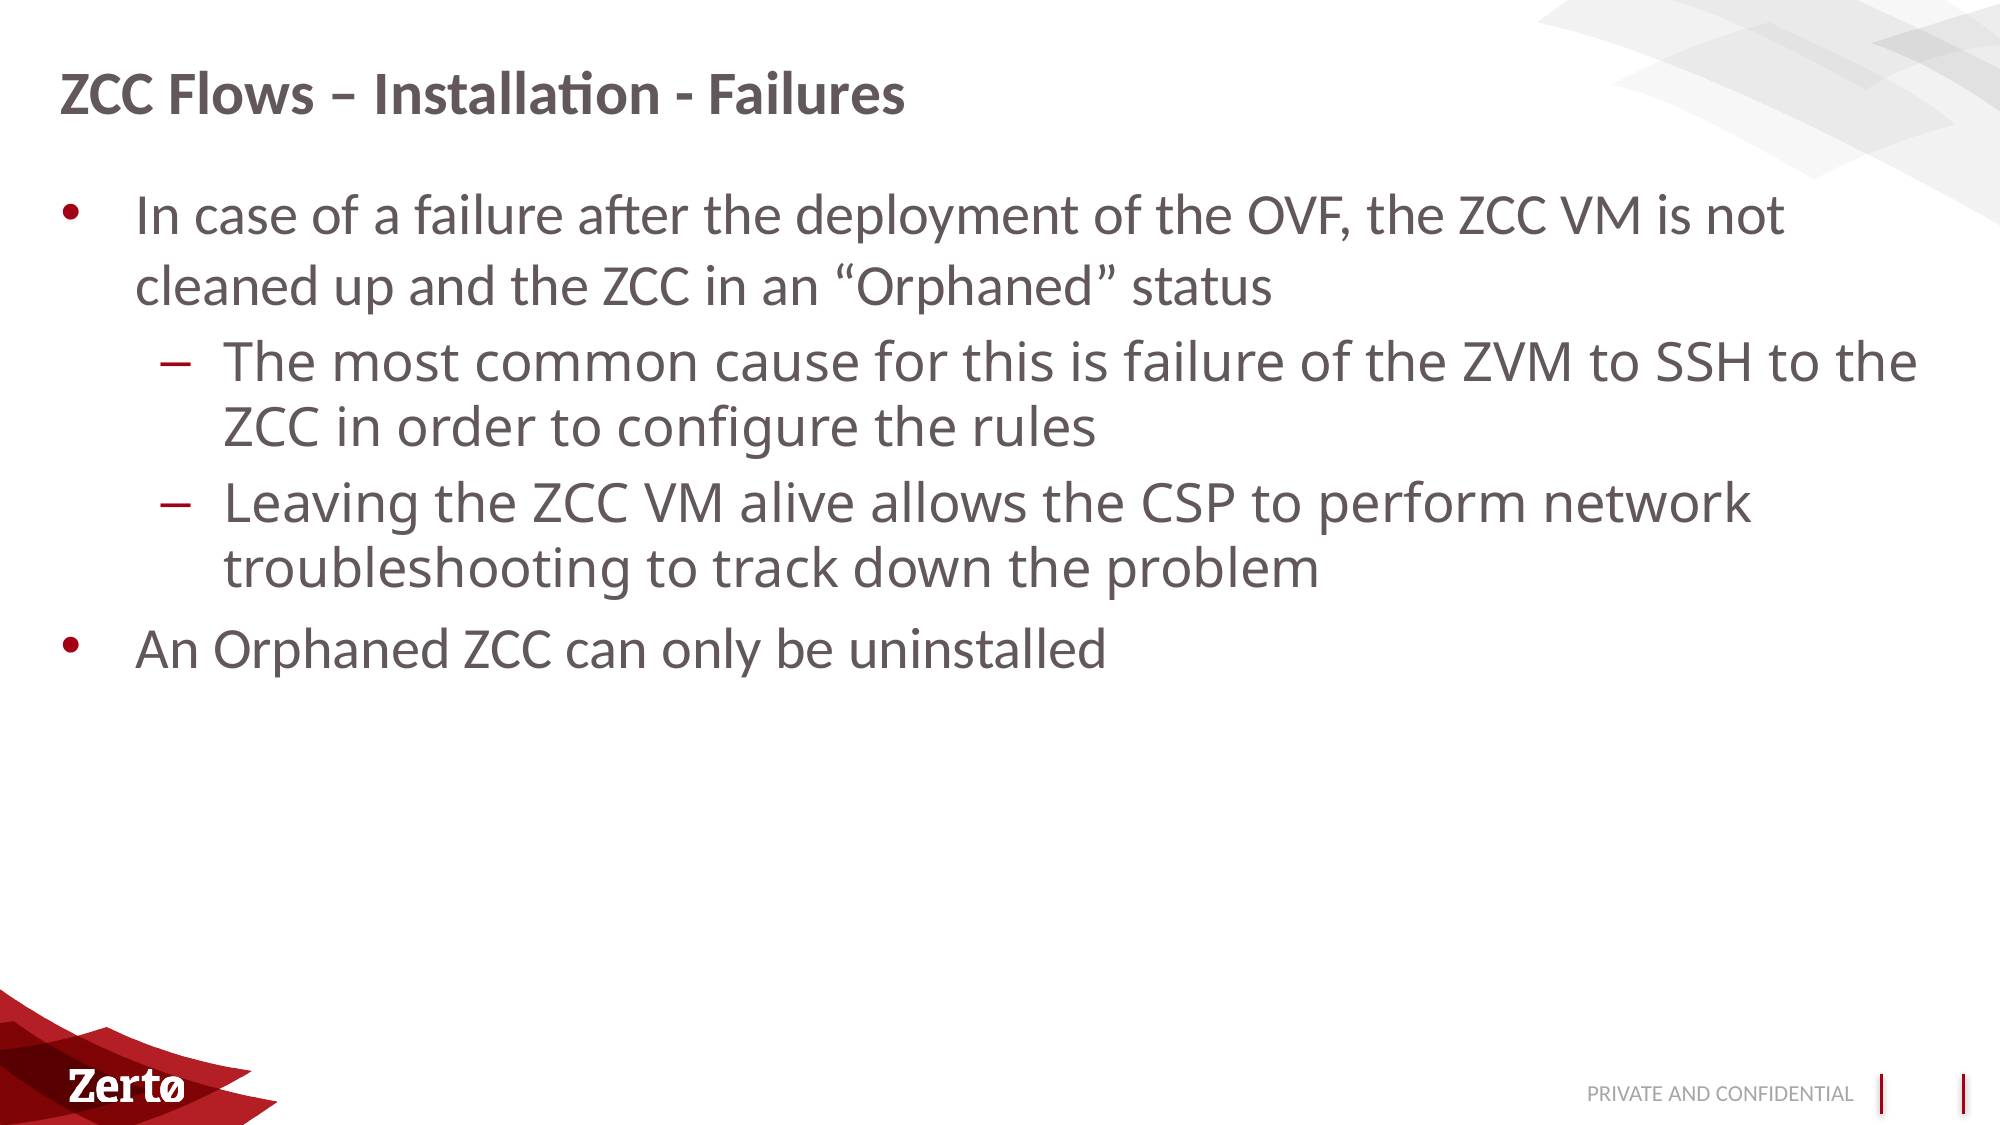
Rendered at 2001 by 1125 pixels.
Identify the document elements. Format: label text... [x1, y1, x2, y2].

picture [535, 0, 2000, 684]
list In case of a failure after the deployment of the OVF, the ZCC VM is not cleaned up and the ZCC in an “Orphaned” status The most common cause for this is failure of the ZVM to SSH to the ZCC in order to configure the rules Leaving the ZCC VM alive allows the CSP to perform network troubleshooting to track down the problem An Orphaned ZCC can only be uninstalled [45, 169, 1940, 1005]
title ZCC Flows – Installation - Failures [45, 45, 1940, 135]
picture [0, 853, 278, 1125]
